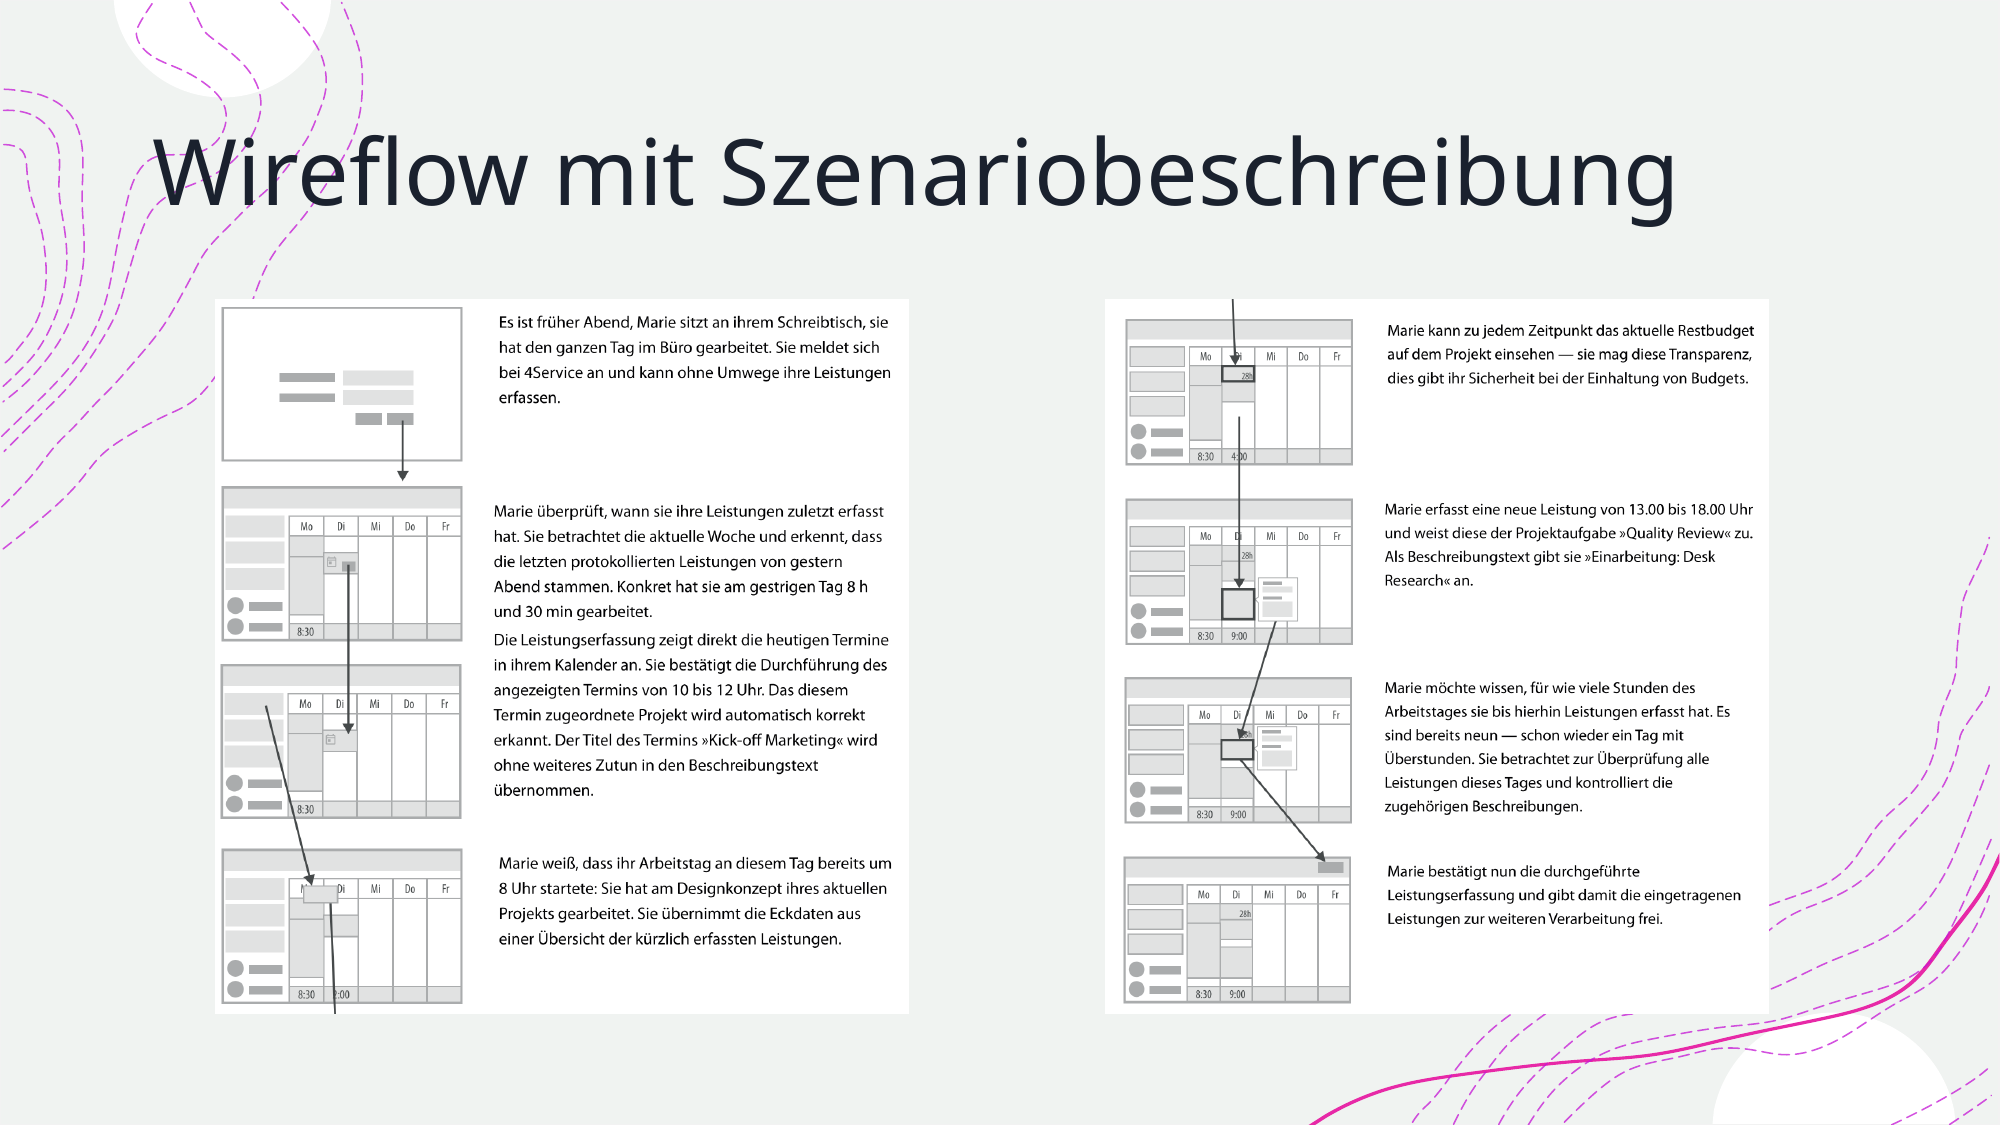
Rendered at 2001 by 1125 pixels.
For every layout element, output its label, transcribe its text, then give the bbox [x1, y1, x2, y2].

title Wireflow mit Szenariobeschreibung [137, 59, 1863, 278]
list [1105, 299, 1769, 1014]
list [215, 299, 909, 1014]
